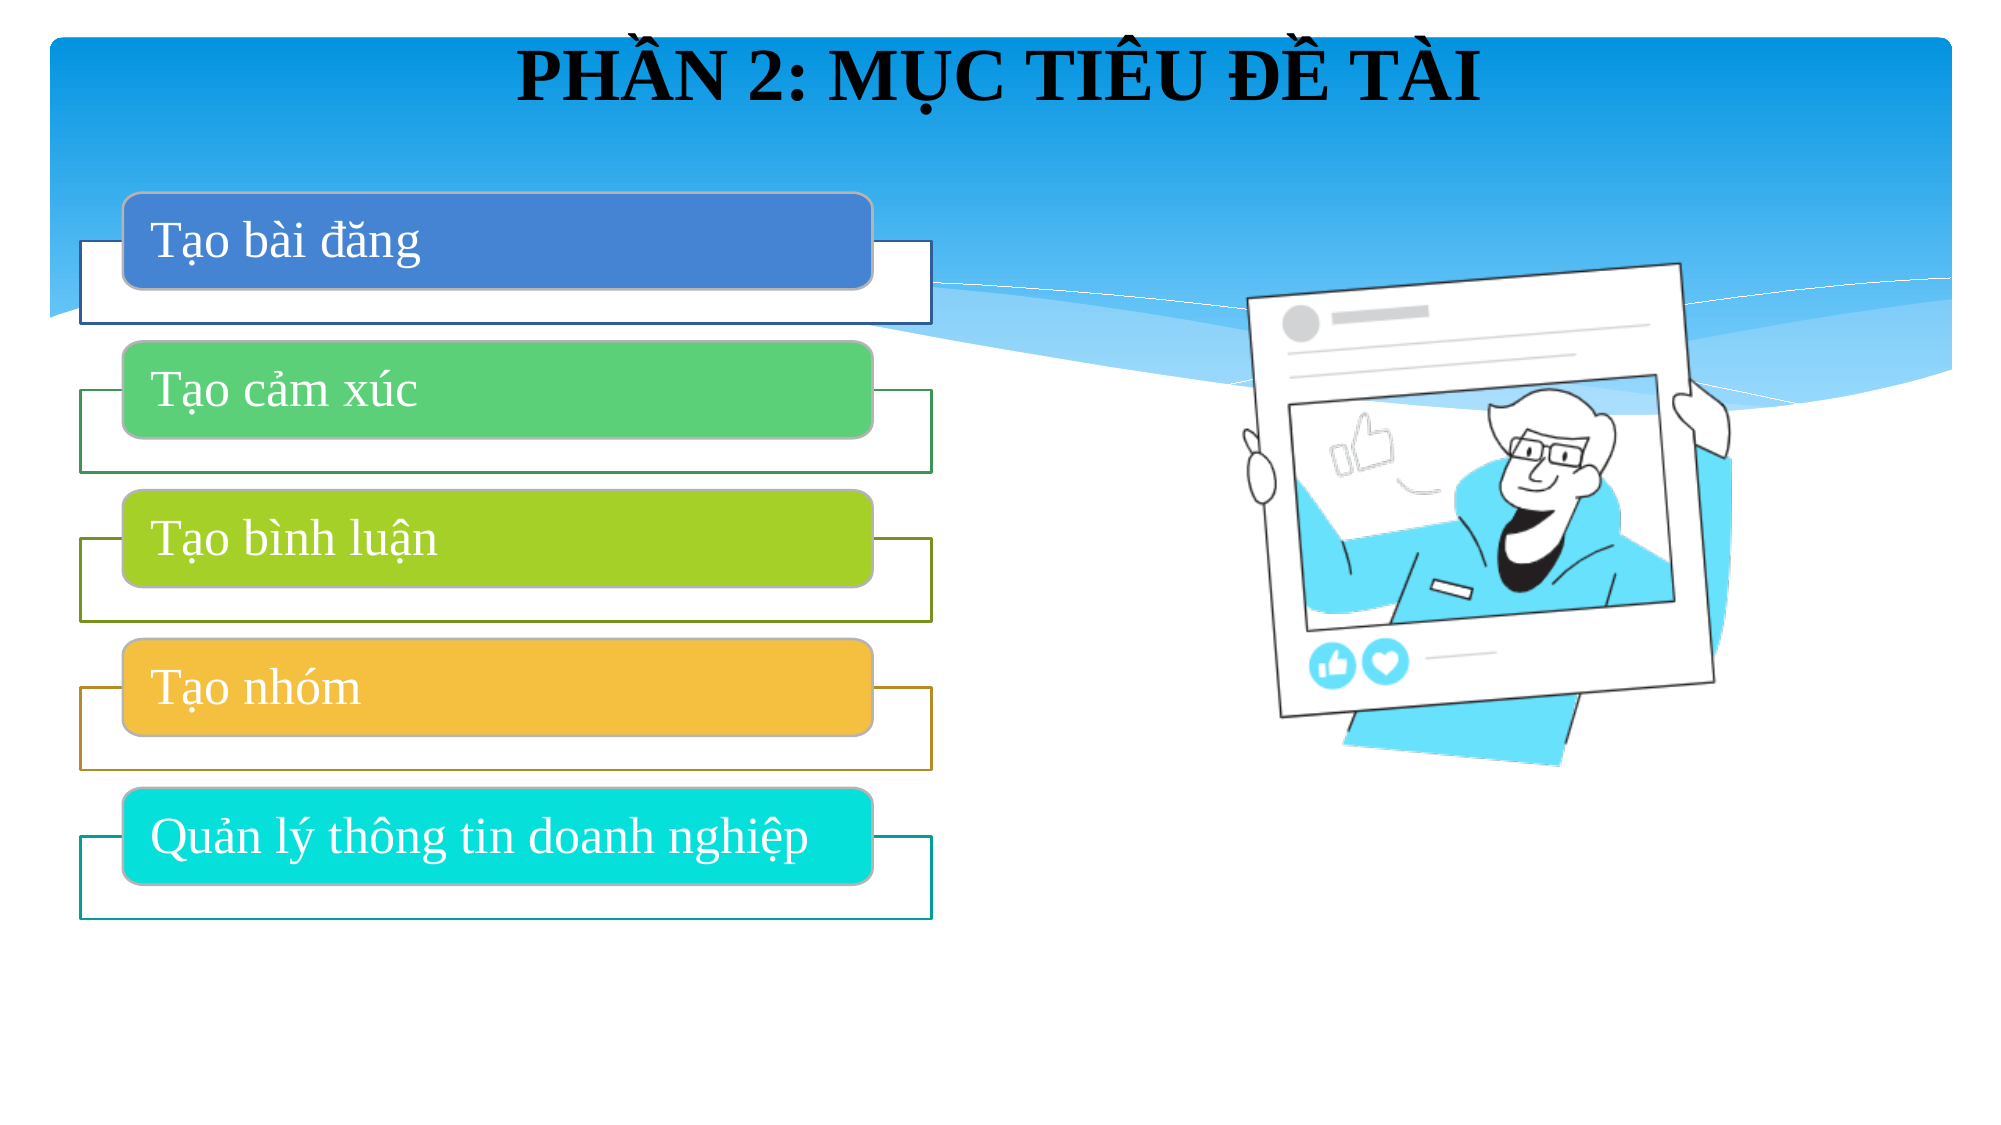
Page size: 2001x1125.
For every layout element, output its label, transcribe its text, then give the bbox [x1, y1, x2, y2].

text_box Tạo bài đăng [121, 191, 874, 291]
text_box [79, 240, 933, 325]
text_box PHẦN 2: MỤC TIÊU ĐỀ TÀI [336, 18, 1664, 123]
text_box [79, 537, 933, 623]
text_box Tạo cảm xúc [121, 340, 874, 440]
text_box [79, 389, 933, 474]
text_box Tạo nhóm [121, 637, 874, 738]
text_box Tạo bình luận [121, 488, 874, 589]
text_box [79, 686, 933, 771]
picture [1097, 123, 1879, 906]
text_box Quản lý thông tin doanh nghiệp [121, 786, 874, 887]
text_box [79, 835, 933, 920]
